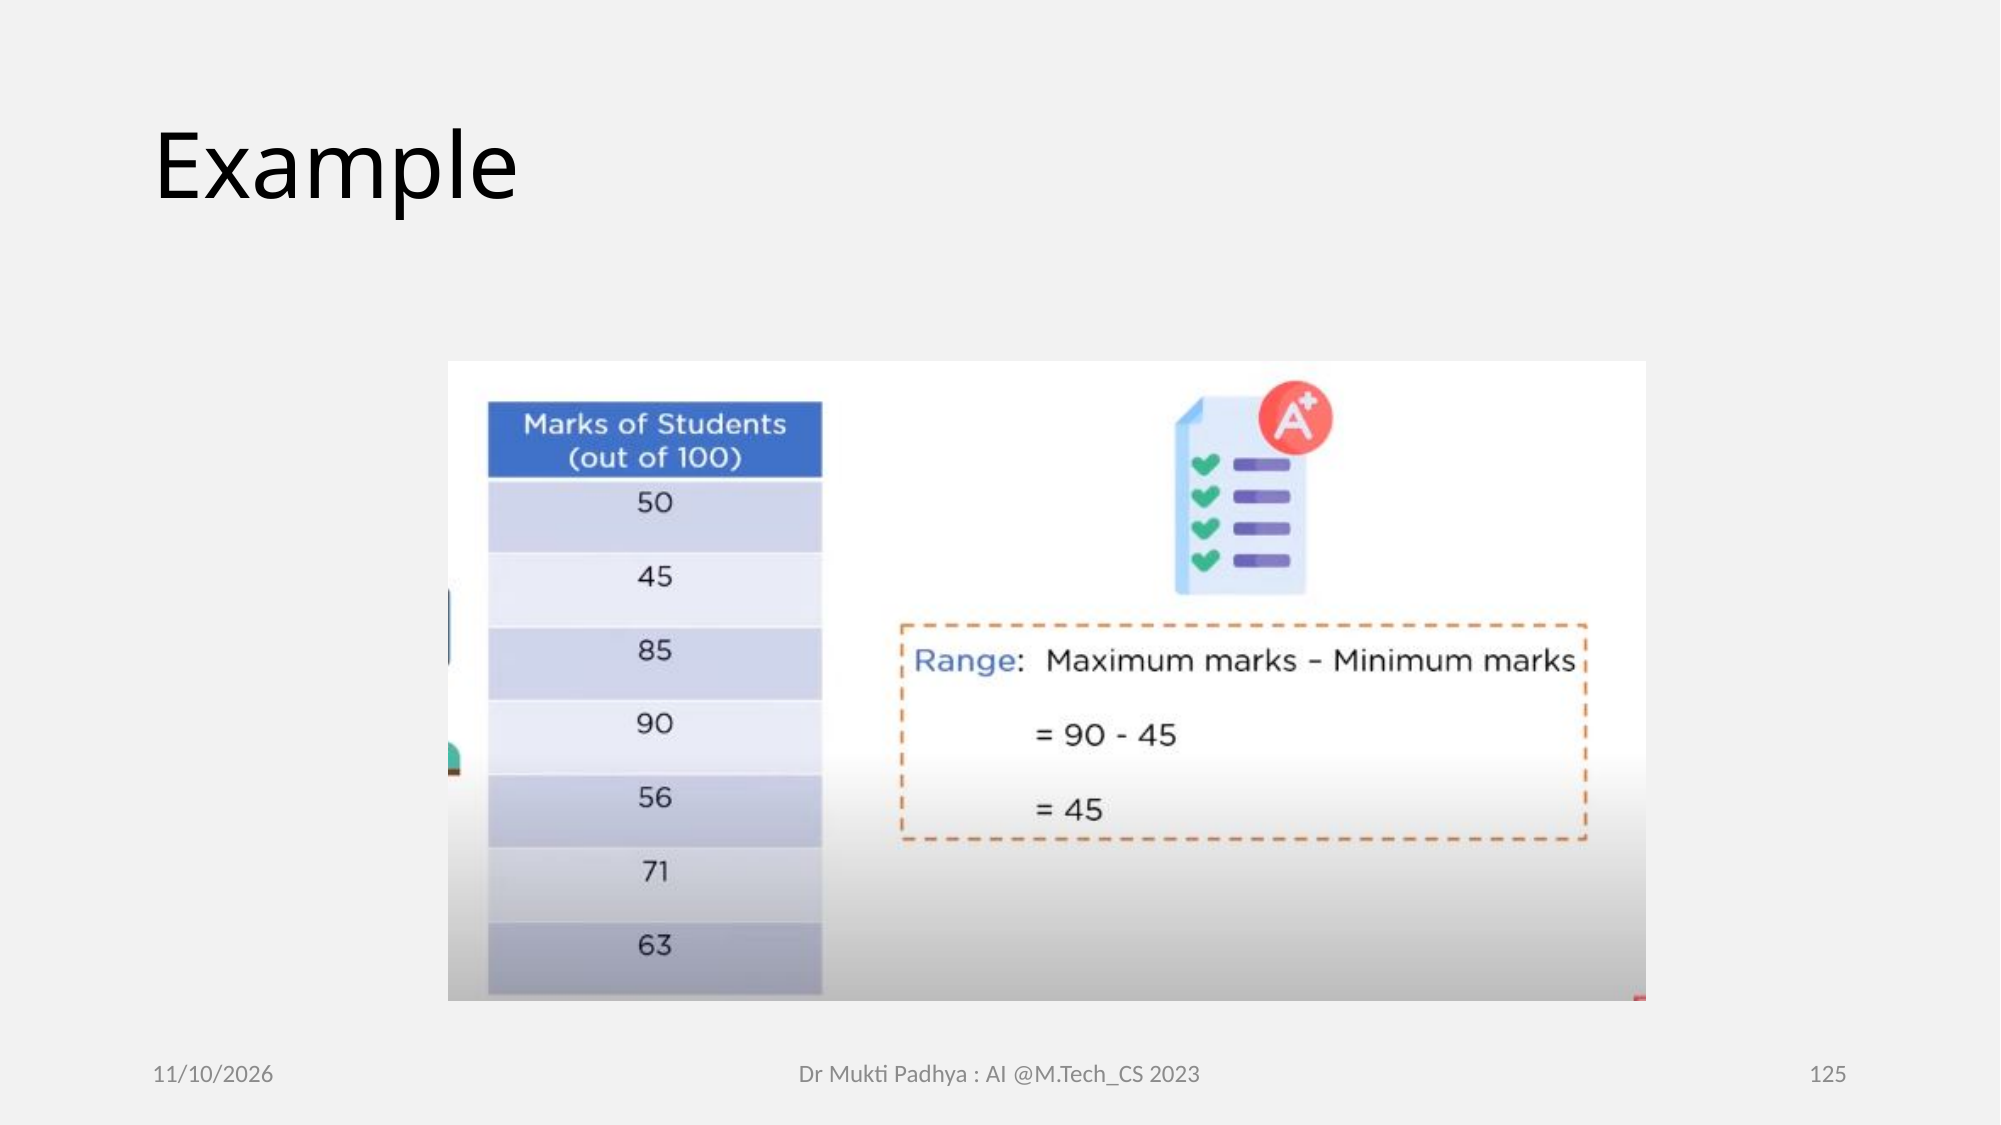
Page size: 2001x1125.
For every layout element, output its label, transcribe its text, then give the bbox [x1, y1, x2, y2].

title Example [137, 59, 1863, 278]
slide_number 125 [1412, 1042, 1863, 1103]
footer Dr Mukti Padhya : AI @M.Tech_CS 2023 [662, 1042, 1338, 1103]
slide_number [137, 1042, 588, 1103]
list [448, 361, 1646, 1001]
